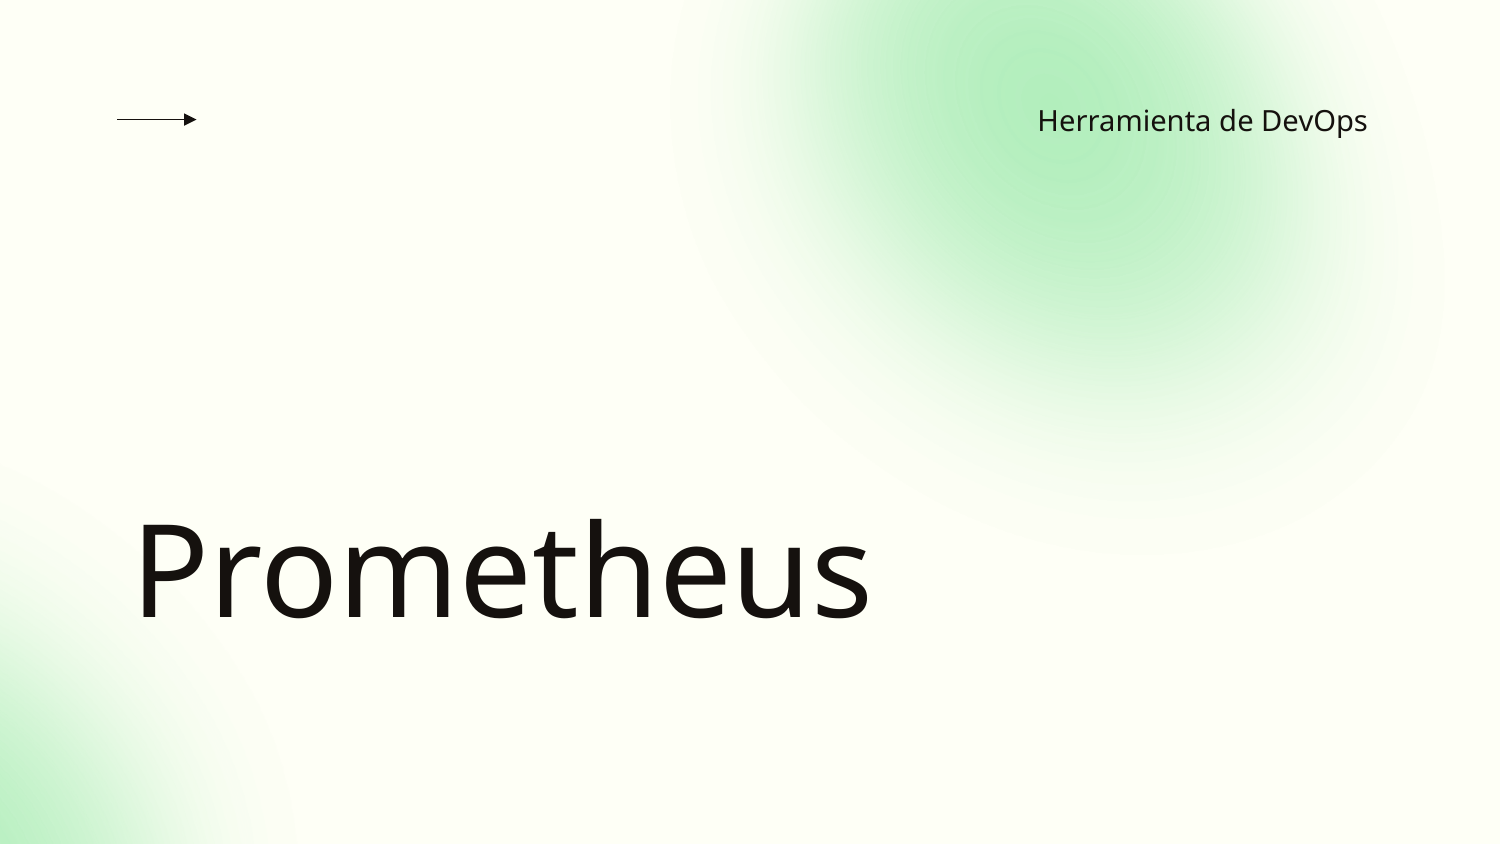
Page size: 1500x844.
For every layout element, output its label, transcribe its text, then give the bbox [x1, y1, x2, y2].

picture [0, 0, 1500, 844]
title Prometheus [116, 491, 982, 696]
subtitle Herramienta de DevOps [750, 87, 1384, 152]
